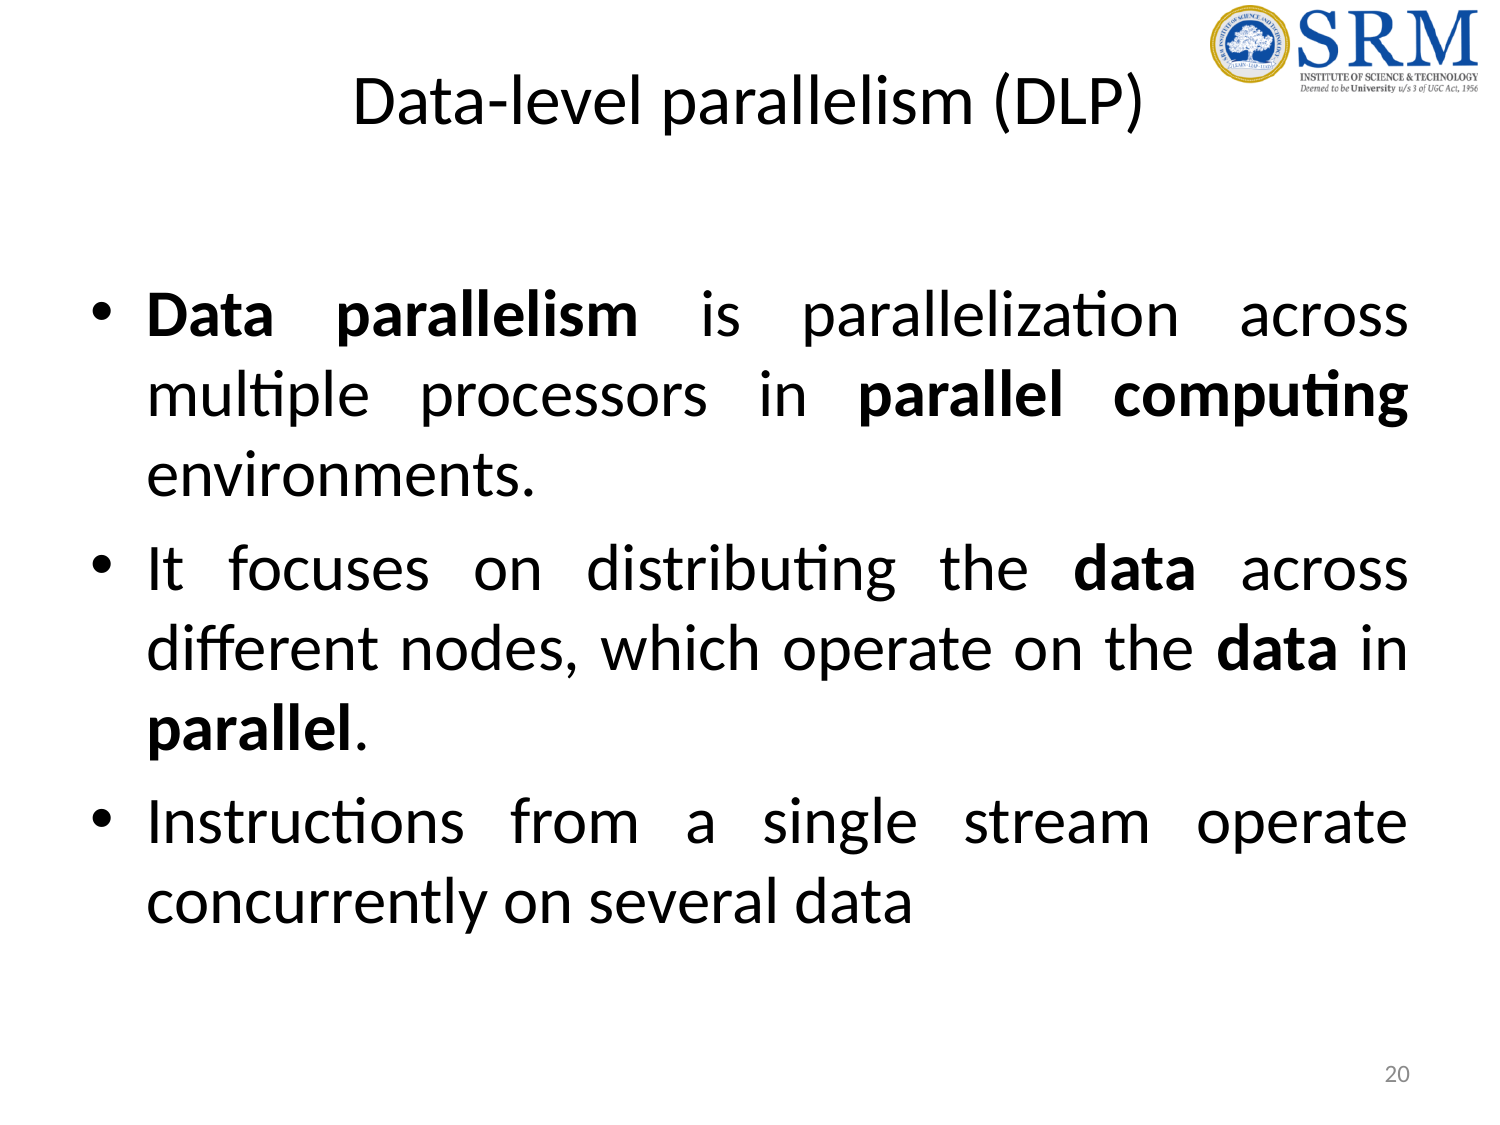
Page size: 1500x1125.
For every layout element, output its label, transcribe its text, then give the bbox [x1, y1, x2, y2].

picture [1210, 5, 1478, 93]
title Data-level parallelism (DLP) [75, 45, 1425, 233]
list Data parallelism is parallelization across multiple processors in parallel computing environments. It focuses on distributing the data across different nodes, which operate on the data in parallel. Instructions from a single stream operate concurrently on several data [75, 262, 1425, 1005]
slide_number 20 [1074, 1042, 1425, 1103]
